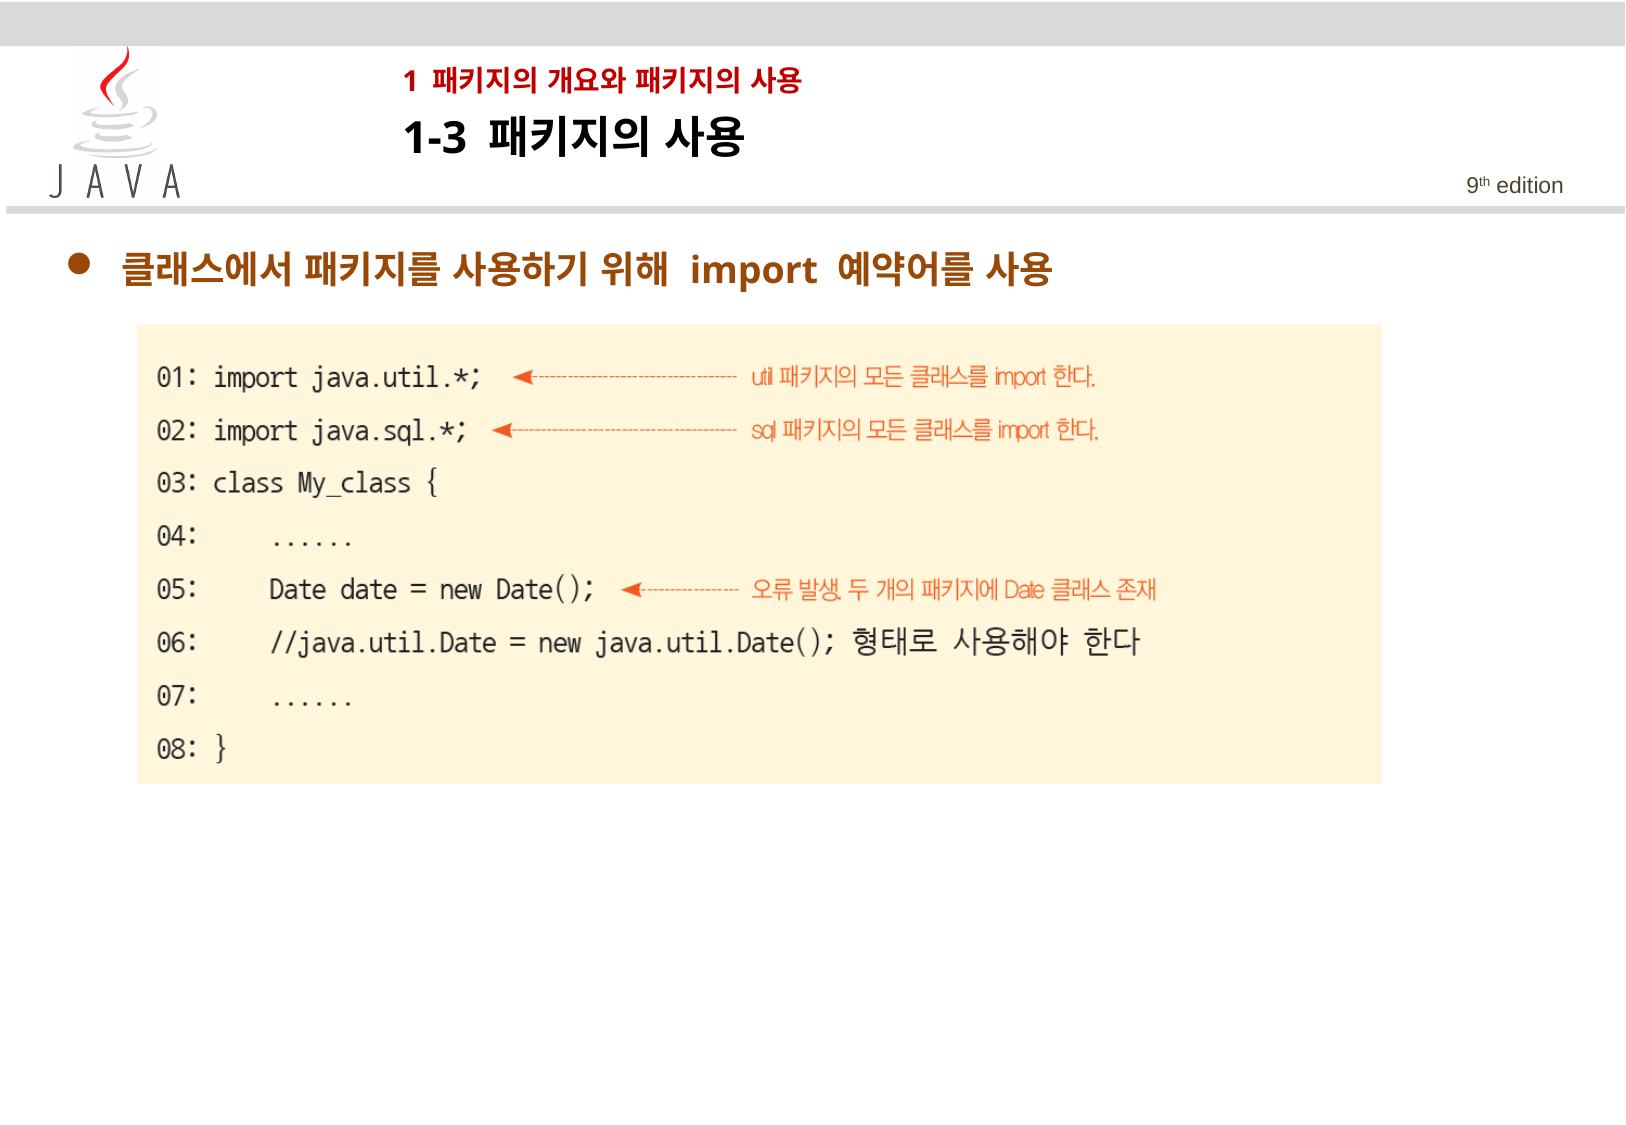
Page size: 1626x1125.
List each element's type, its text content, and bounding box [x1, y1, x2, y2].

picture [73, 46, 157, 158]
title 1 패키지의 개요와 패키지의 사용 [387, 54, 1393, 105]
picture [137, 324, 1382, 784]
list 1-3 패키지의 사용 [387, 101, 1545, 171]
picture [49, 164, 180, 198]
list 클래스에서 패키지를 사용하기 위해 import 예약어를 사용 [48, 223, 1564, 1064]
